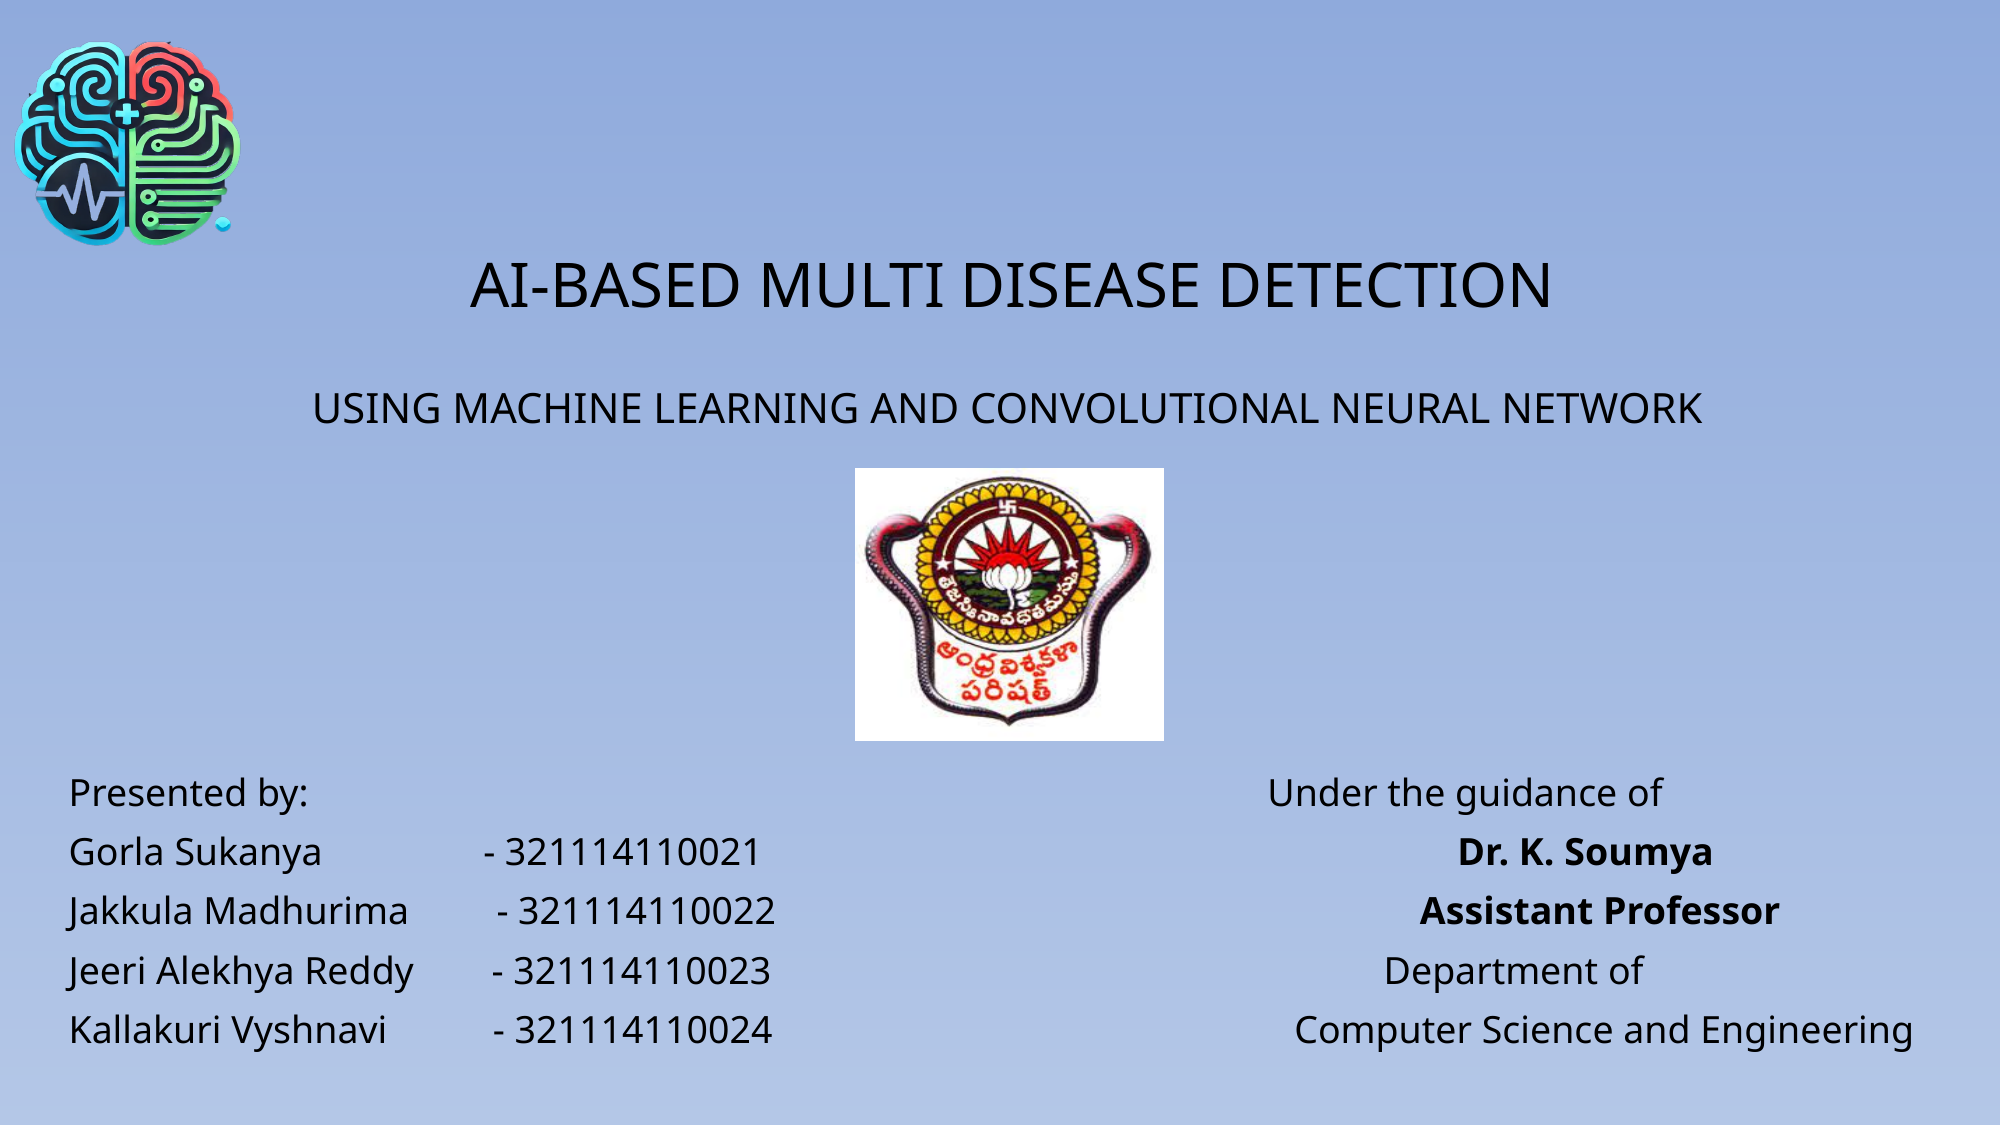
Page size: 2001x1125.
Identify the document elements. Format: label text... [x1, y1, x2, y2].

picture [854, 468, 1164, 741]
title AI-BASED MULTI DISEASE DETECTION USING MACHINE LEARNING AND CONVOLUTIONAL NEURAL NETWORK [264, 242, 1761, 425]
picture [0, 21, 269, 284]
subtitle Presented by: Under the guidance of Gorla Sukanya - 321114110021 Dr. K. Soumya Jakkula Madhurima - 321114110022 Assistant Professor Jeeri Alekhya Reddy - 321114110023 Department of Kallakuri Vyshnavi - 321114110024 Computer Science and Engineering [53, 425, 1947, 1071]
